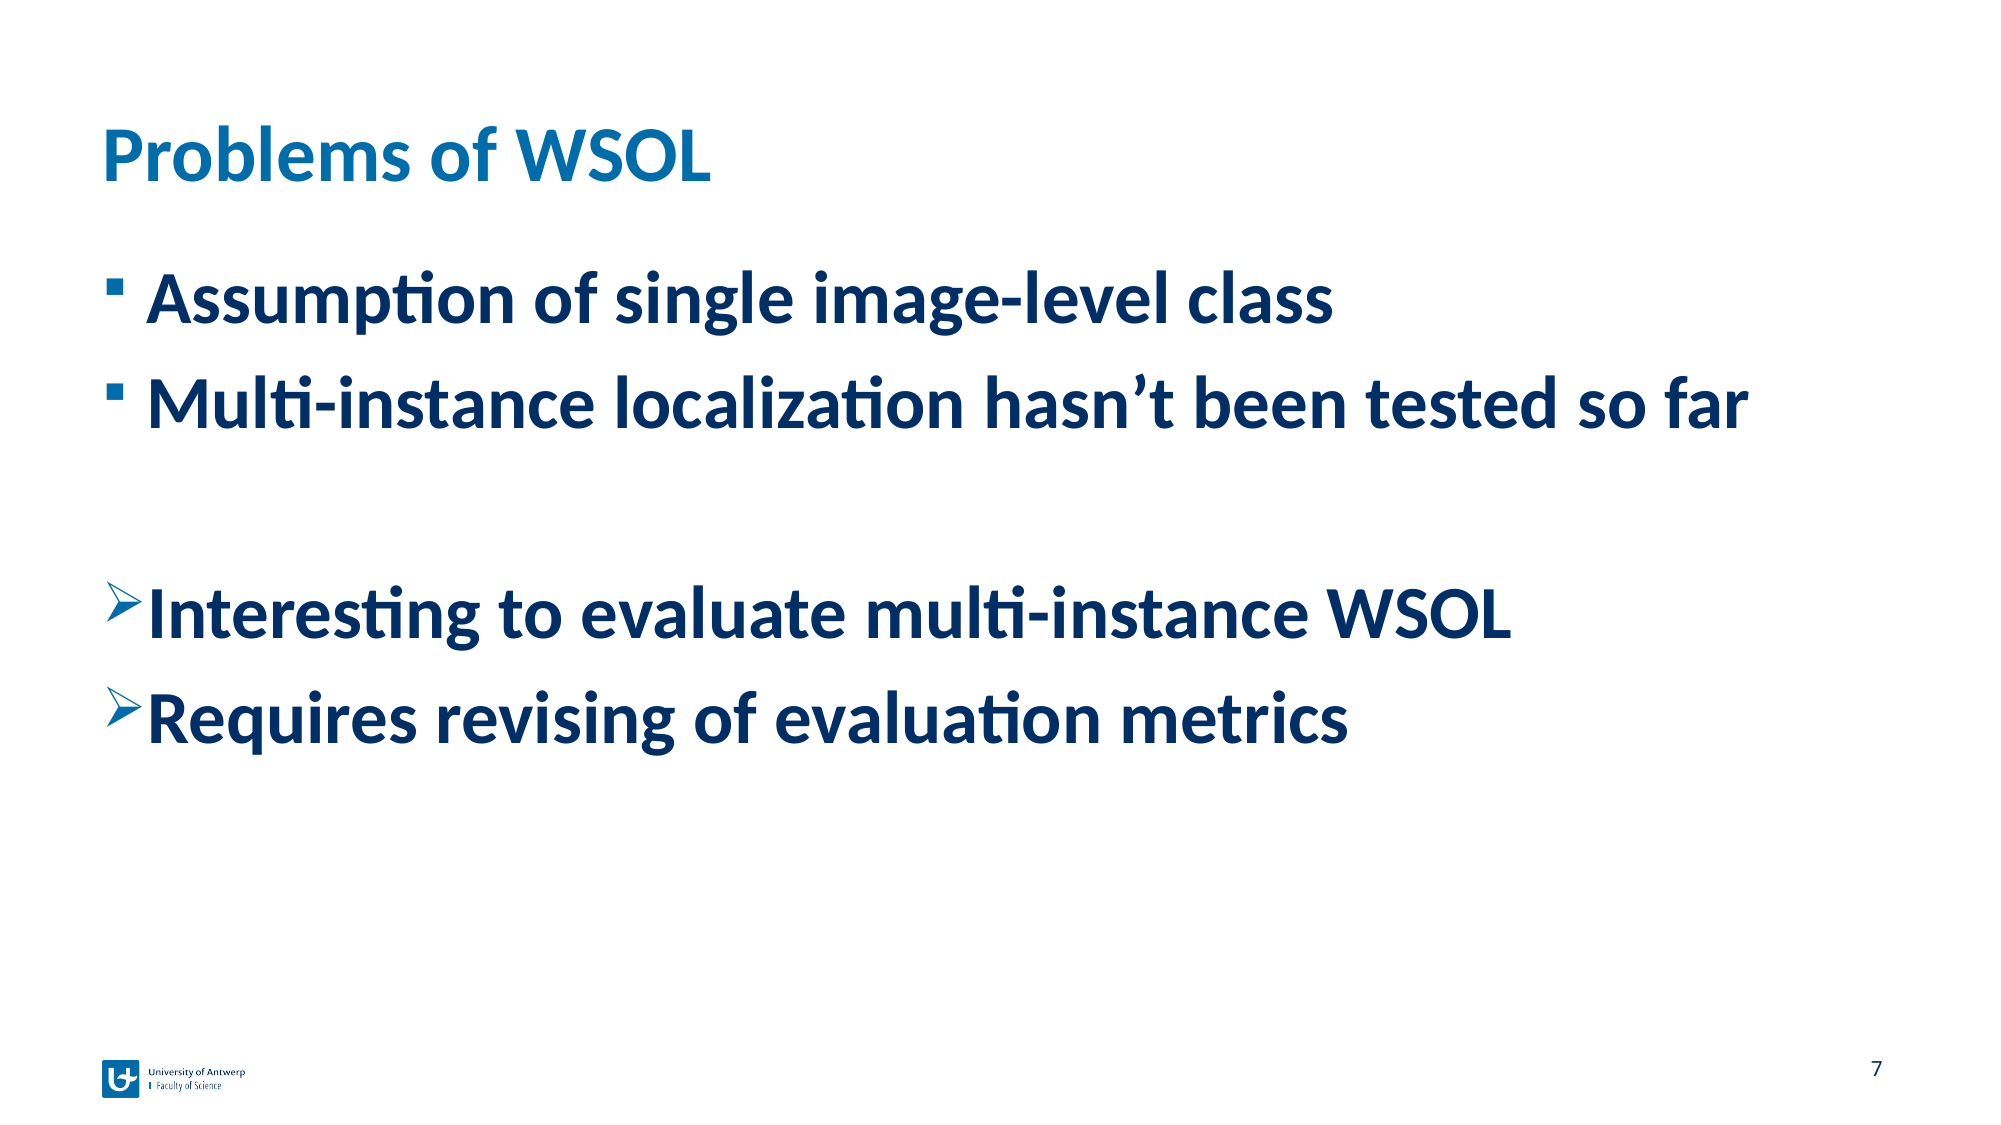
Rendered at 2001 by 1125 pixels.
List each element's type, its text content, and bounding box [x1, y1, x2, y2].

title Problems of WSOL [102, 101, 1898, 232]
picture [102, 1060, 245, 1098]
slide_number 7 [1463, 1039, 1898, 1100]
list Assumption of single image-level class Multi-instance localization hasn’t been tested so far Interesting to evaluate multi-instance WSOL Requires revising of evaluation metrics [102, 248, 1898, 1024]
